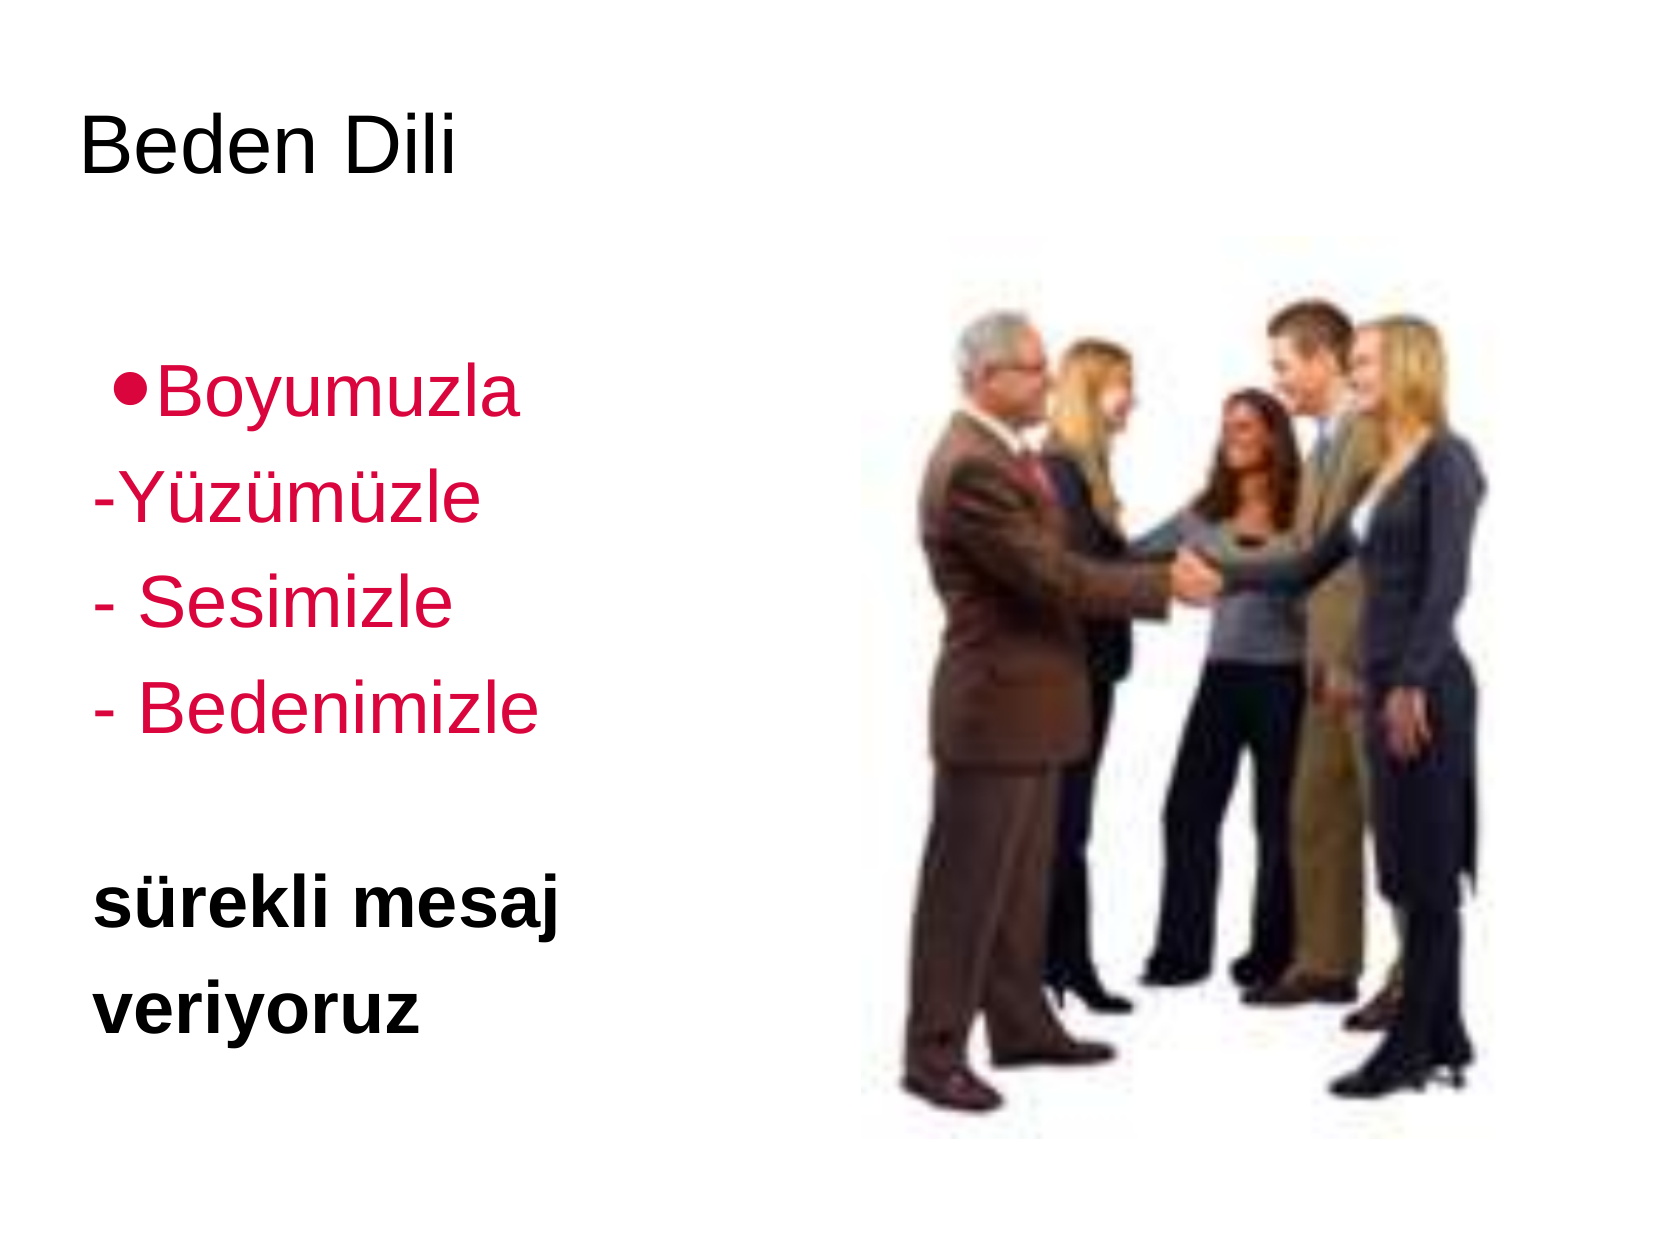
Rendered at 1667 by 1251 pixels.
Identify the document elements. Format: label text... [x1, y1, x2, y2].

text_box Boyumuzla -Yüzümüzle - Sesimizle - Bedenimizle sürekli mesaj veriyoruz [86, 230, 760, 1043]
text_box [861, 236, 1506, 1139]
text_box Beden Dili [72, 63, 1239, 177]
